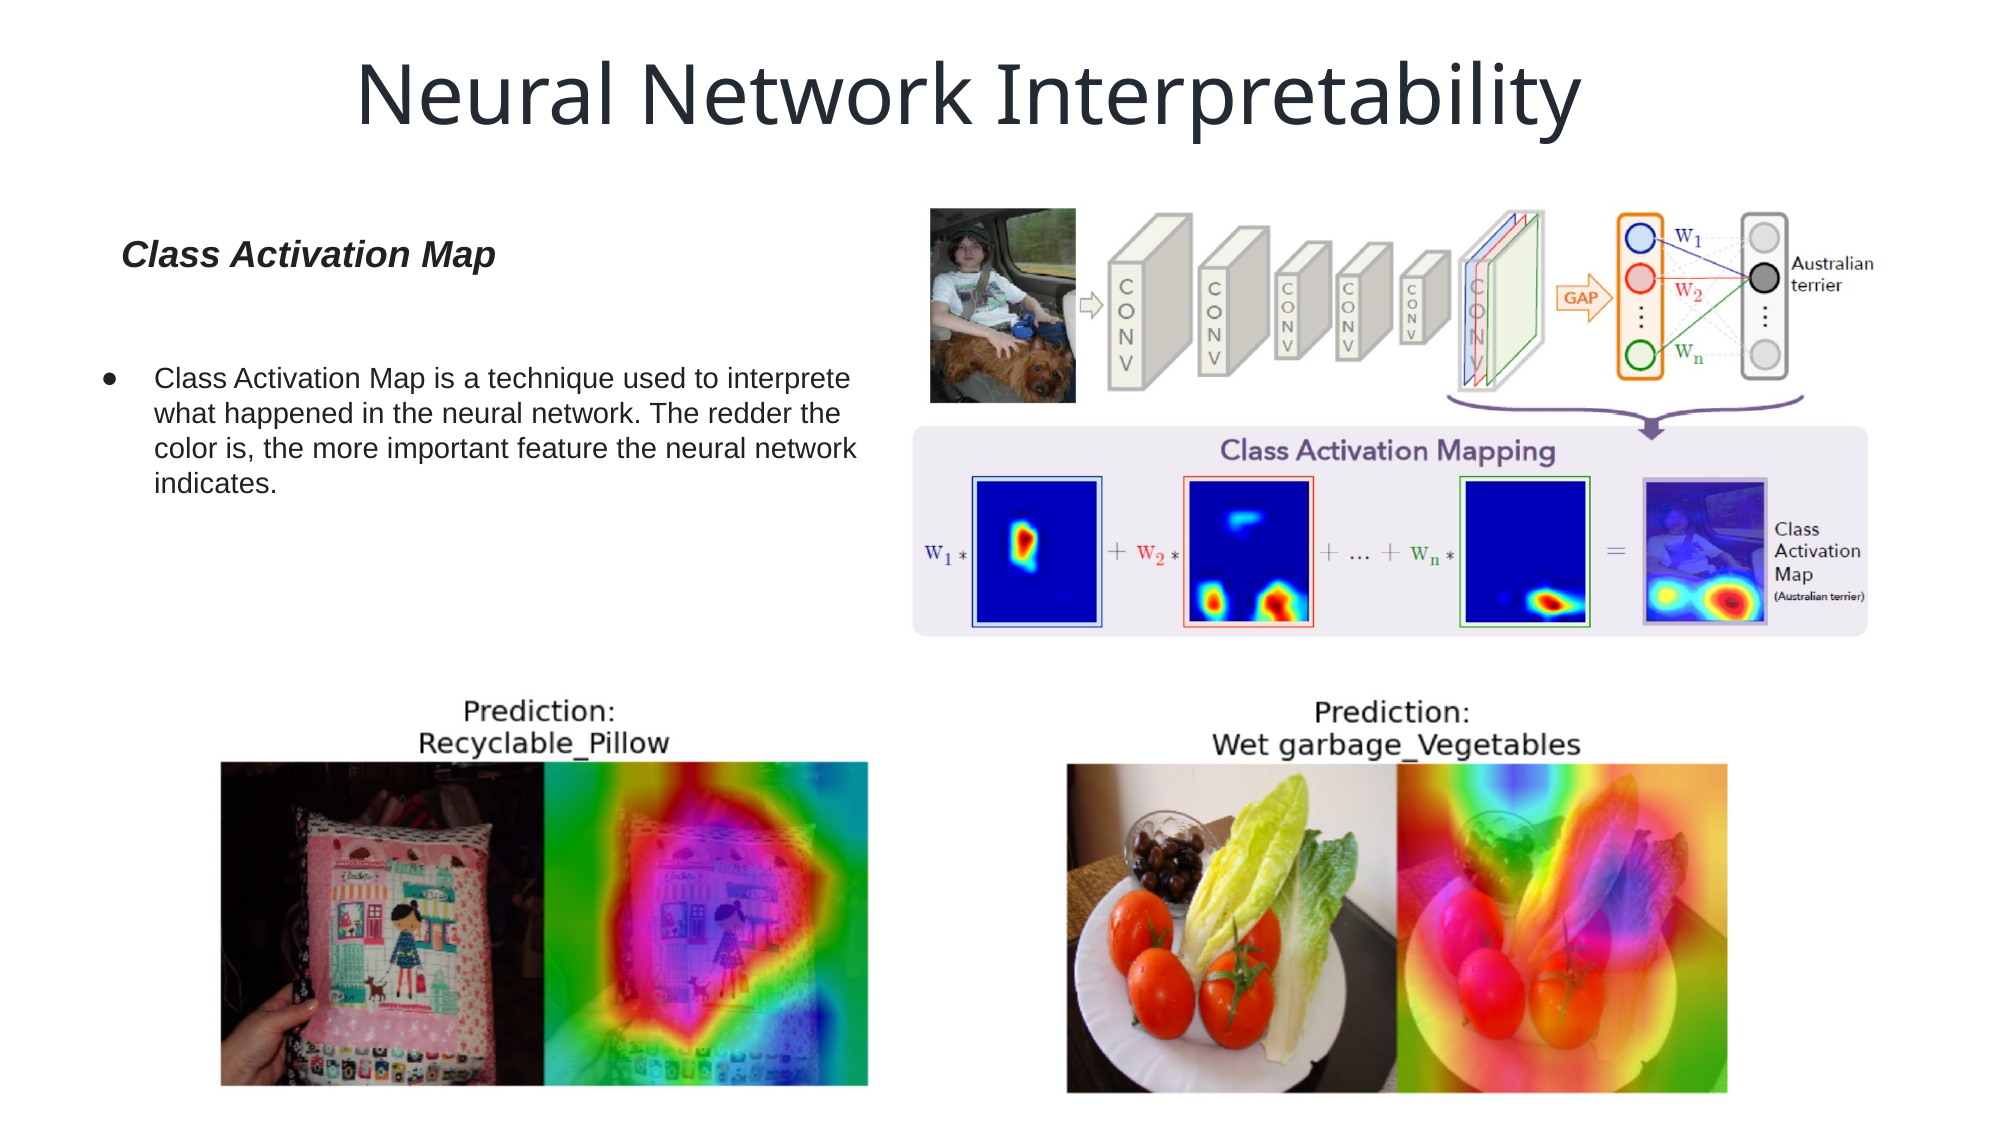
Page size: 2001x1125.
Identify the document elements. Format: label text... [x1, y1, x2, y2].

picture [187, 676, 899, 1105]
text_box Neural Network Interpretability [187, 33, 1751, 149]
picture [1032, 676, 1771, 1117]
text_box Class Activation Map [106, 200, 586, 290]
picture [891, 180, 1894, 646]
text_box Class Activation Map is a technique used to interprete what happened in the neural network. The redder the color is, the more important feature the neural network indicates. [64, 352, 879, 507]
